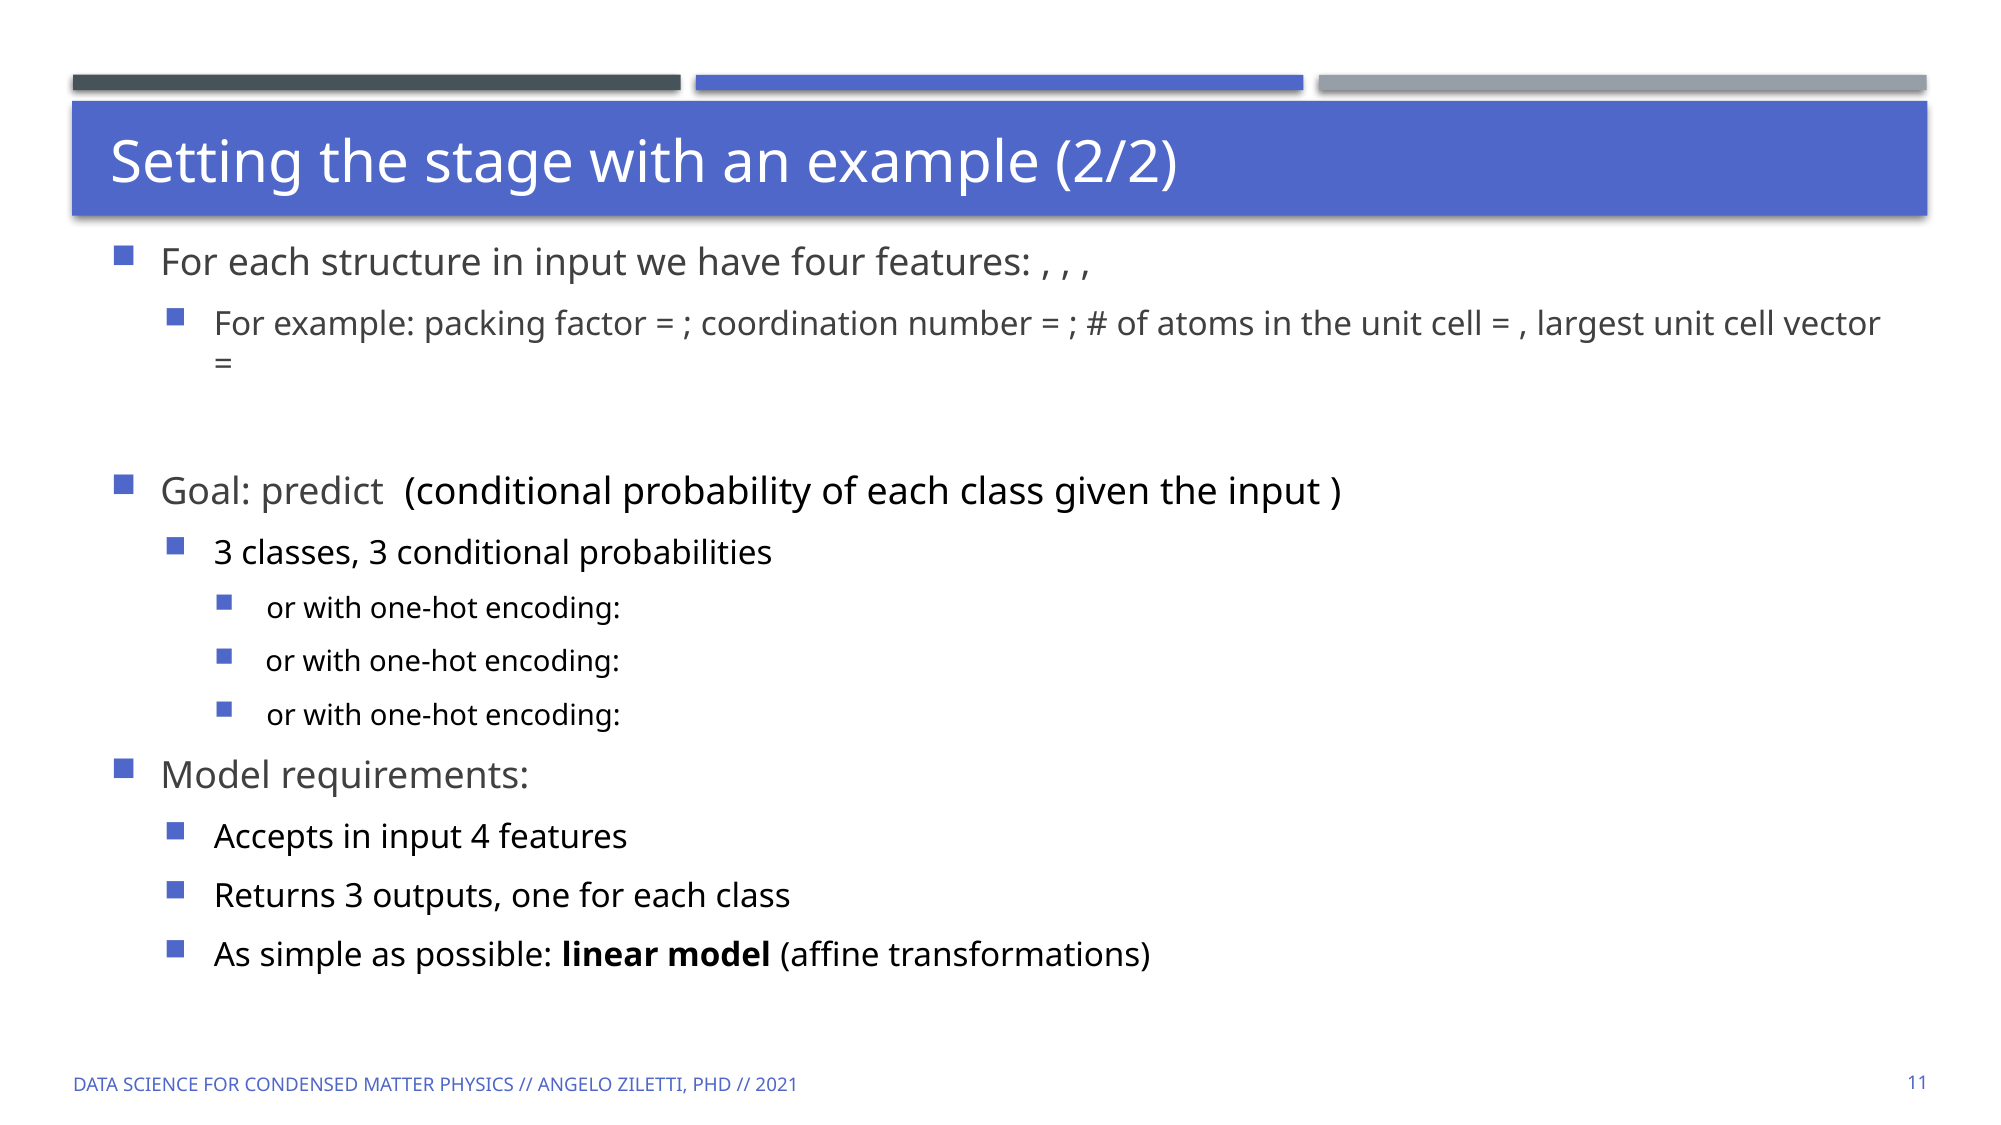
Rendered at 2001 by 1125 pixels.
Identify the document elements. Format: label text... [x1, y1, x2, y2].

title Setting the stage with an example (2/2) [95, 115, 1905, 203]
slide_number 11 [1770, 1053, 1944, 1114]
footer Data Science for Condensed Matter Physics // Angelo Ziletti, PhD // 2021 [58, 1053, 1177, 1114]
